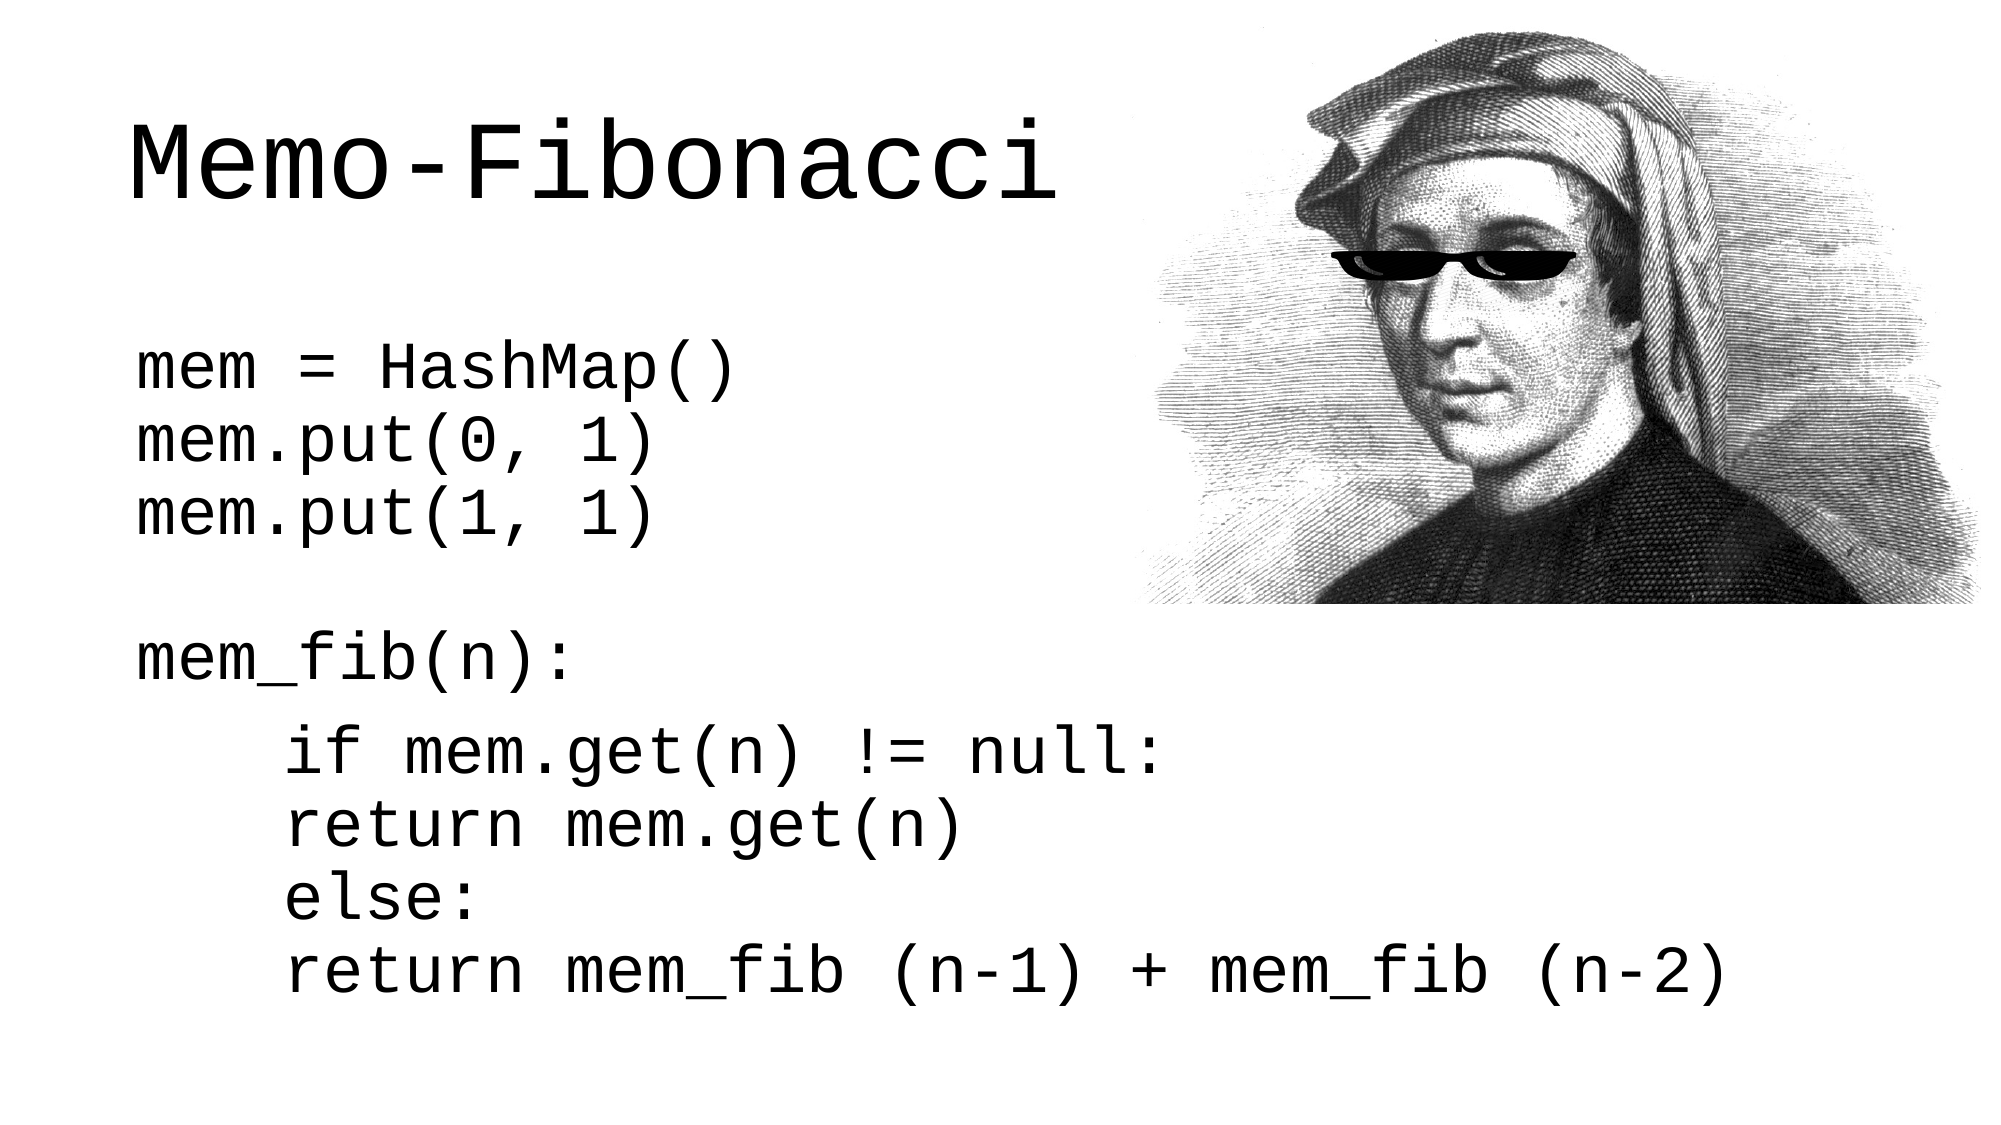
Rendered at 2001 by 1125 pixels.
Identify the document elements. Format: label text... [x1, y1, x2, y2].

picture [1106, 20, 1981, 604]
text_box mem = HashMap() mem.put(0, 1) mem.put(1, 1) mem_fib(n): if mem.get(n) != null: return mem.get(n) else: return mem_fib (n-1) + mem_fib (n-2) [121, 311, 1912, 1015]
title Memo-Fibonacci [102, 67, 1089, 231]
